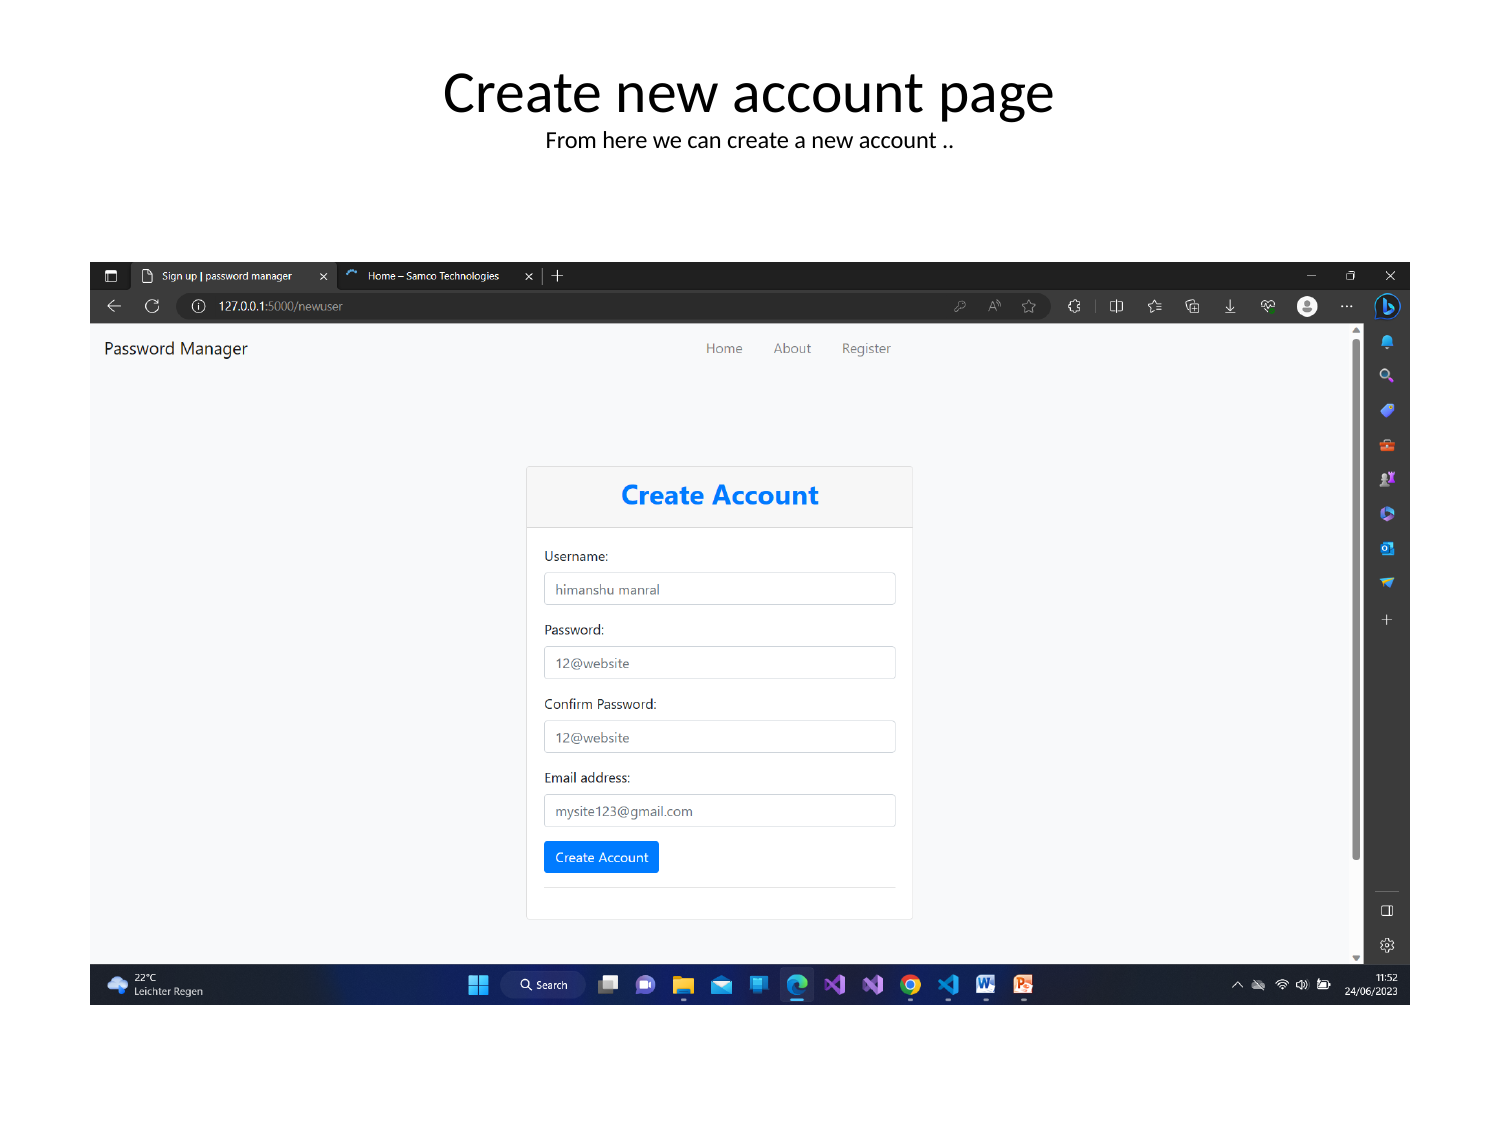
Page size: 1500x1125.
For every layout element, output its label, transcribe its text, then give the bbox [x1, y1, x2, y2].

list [89, 262, 1411, 1006]
title Create new account page From here we can create a new account .. [75, 45, 1425, 233]
